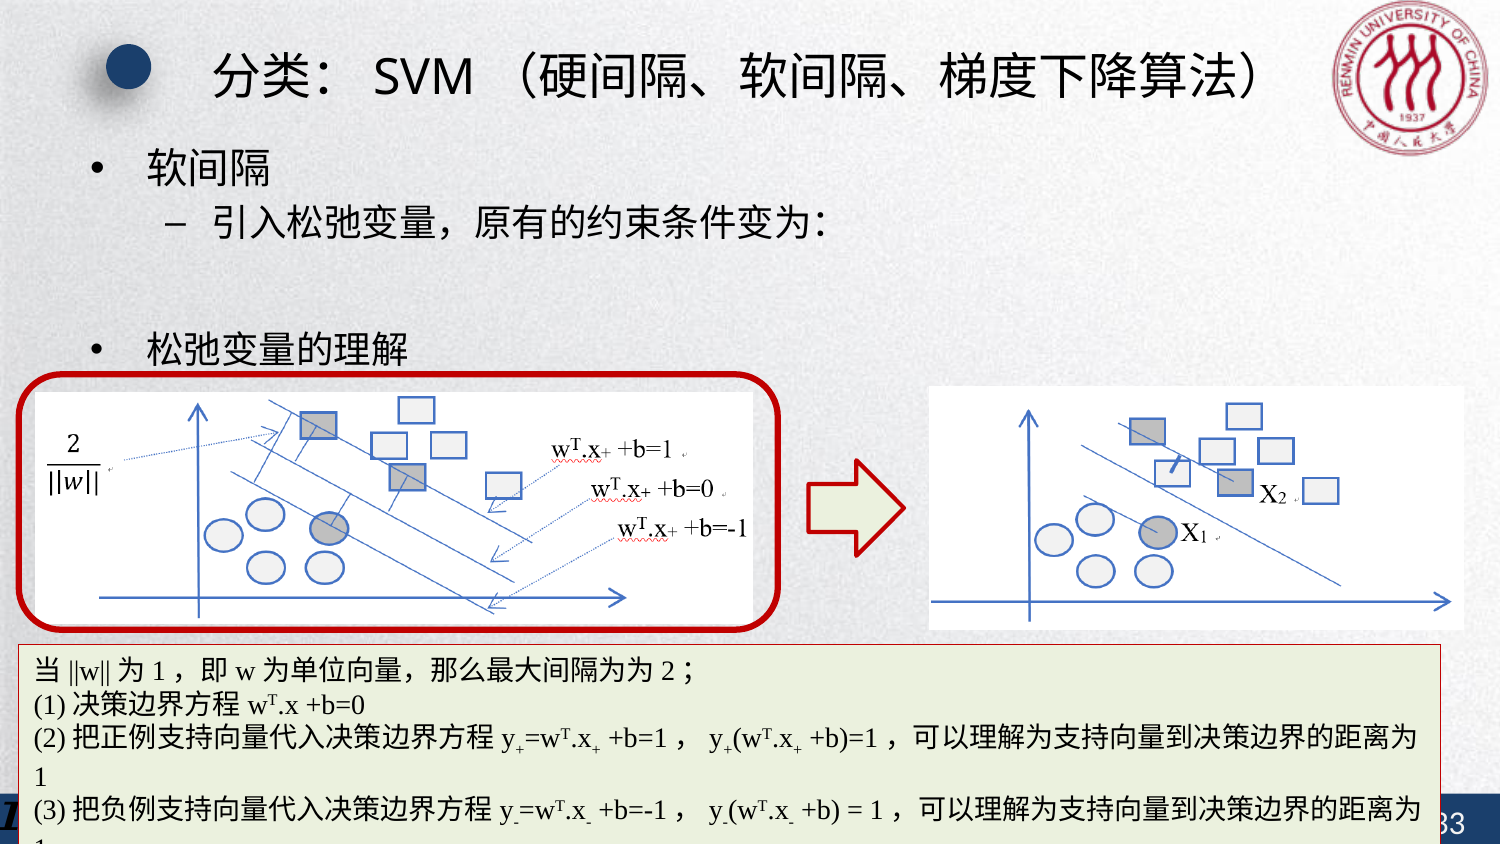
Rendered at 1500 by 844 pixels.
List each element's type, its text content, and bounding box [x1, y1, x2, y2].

text_box [16, 372, 780, 627]
title 分类：SVM（硬间隔、软间隔、梯度下降算法） [75, 33, 1425, 116]
picture [0, 0, 1500, 793]
text_box [806, 458, 907, 558]
